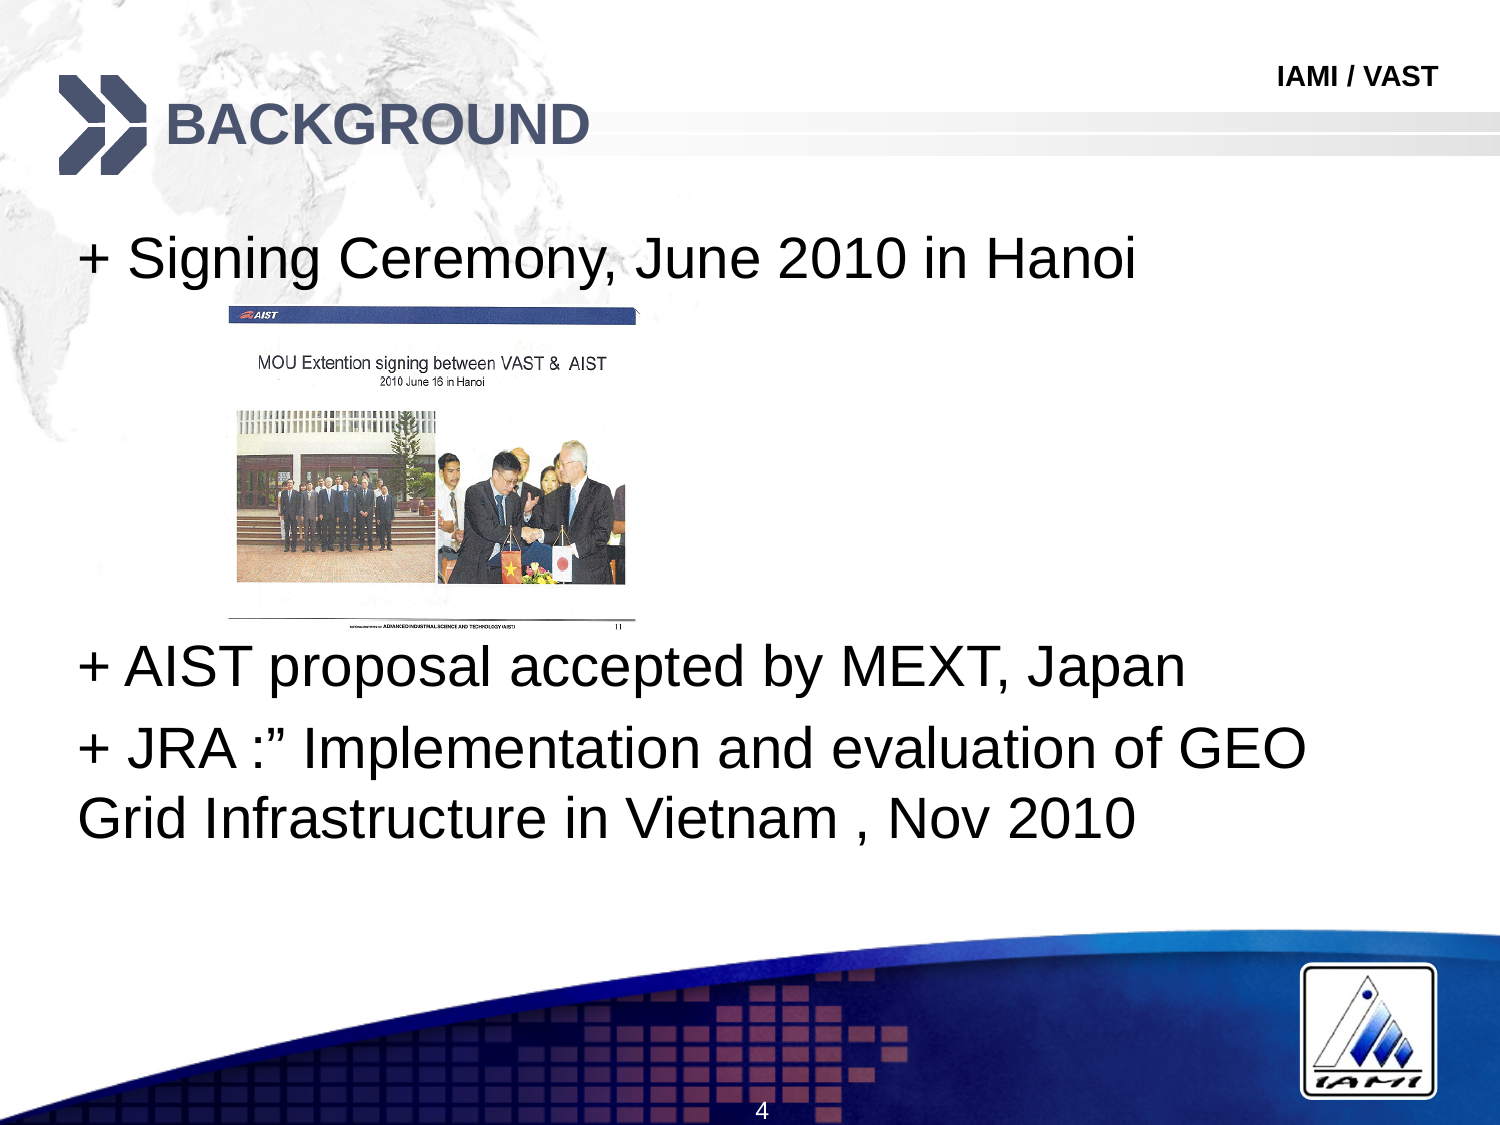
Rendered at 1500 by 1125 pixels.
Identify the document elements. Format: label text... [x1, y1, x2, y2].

picture [0, 0, 1500, 1125]
slide_number 4 [587, 1087, 938, 1125]
picture [1388, 69, 1393, 78]
title BACKGROUND [149, 74, 1388, 168]
list + Signing Ceremony, June 2010 in Hanoi + AIST proposal accepted by MEXT, Japan + JRA :” Implementation and evaluation of GEO Grid Infrastructure in Vietnam , Nov 2010 [62, 212, 1426, 988]
